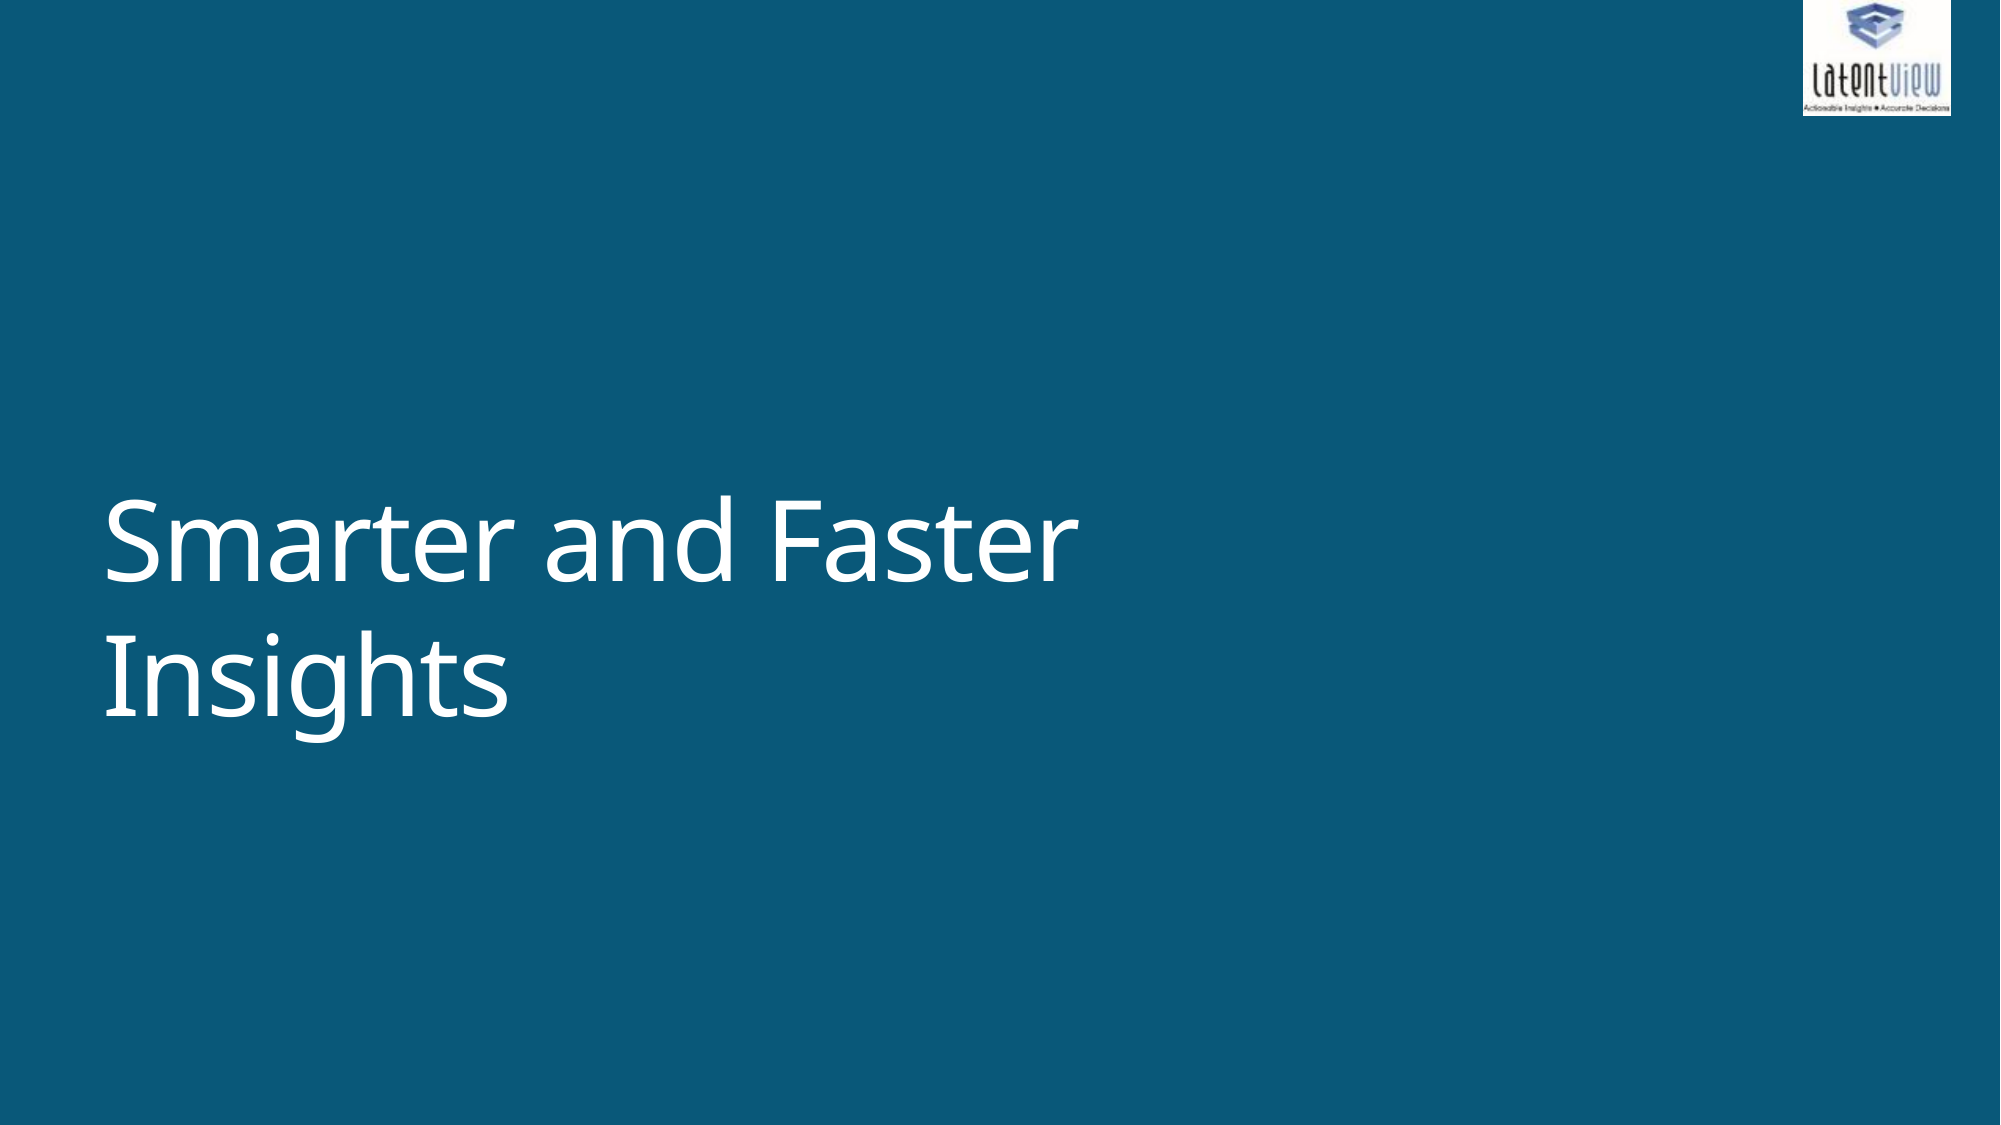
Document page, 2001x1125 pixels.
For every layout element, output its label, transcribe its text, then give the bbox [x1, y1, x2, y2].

picture [267, 634, 278, 645]
picture [107, 636, 135, 715]
picture [421, 642, 457, 717]
picture [148, 655, 198, 715]
picture [464, 655, 506, 717]
picture [212, 655, 254, 717]
title Smarter and Faster Insights [91, 453, 1371, 621]
picture [1804, 0, 1950, 115]
picture [362, 631, 412, 715]
picture [268, 656, 277, 715]
picture [292, 655, 344, 742]
